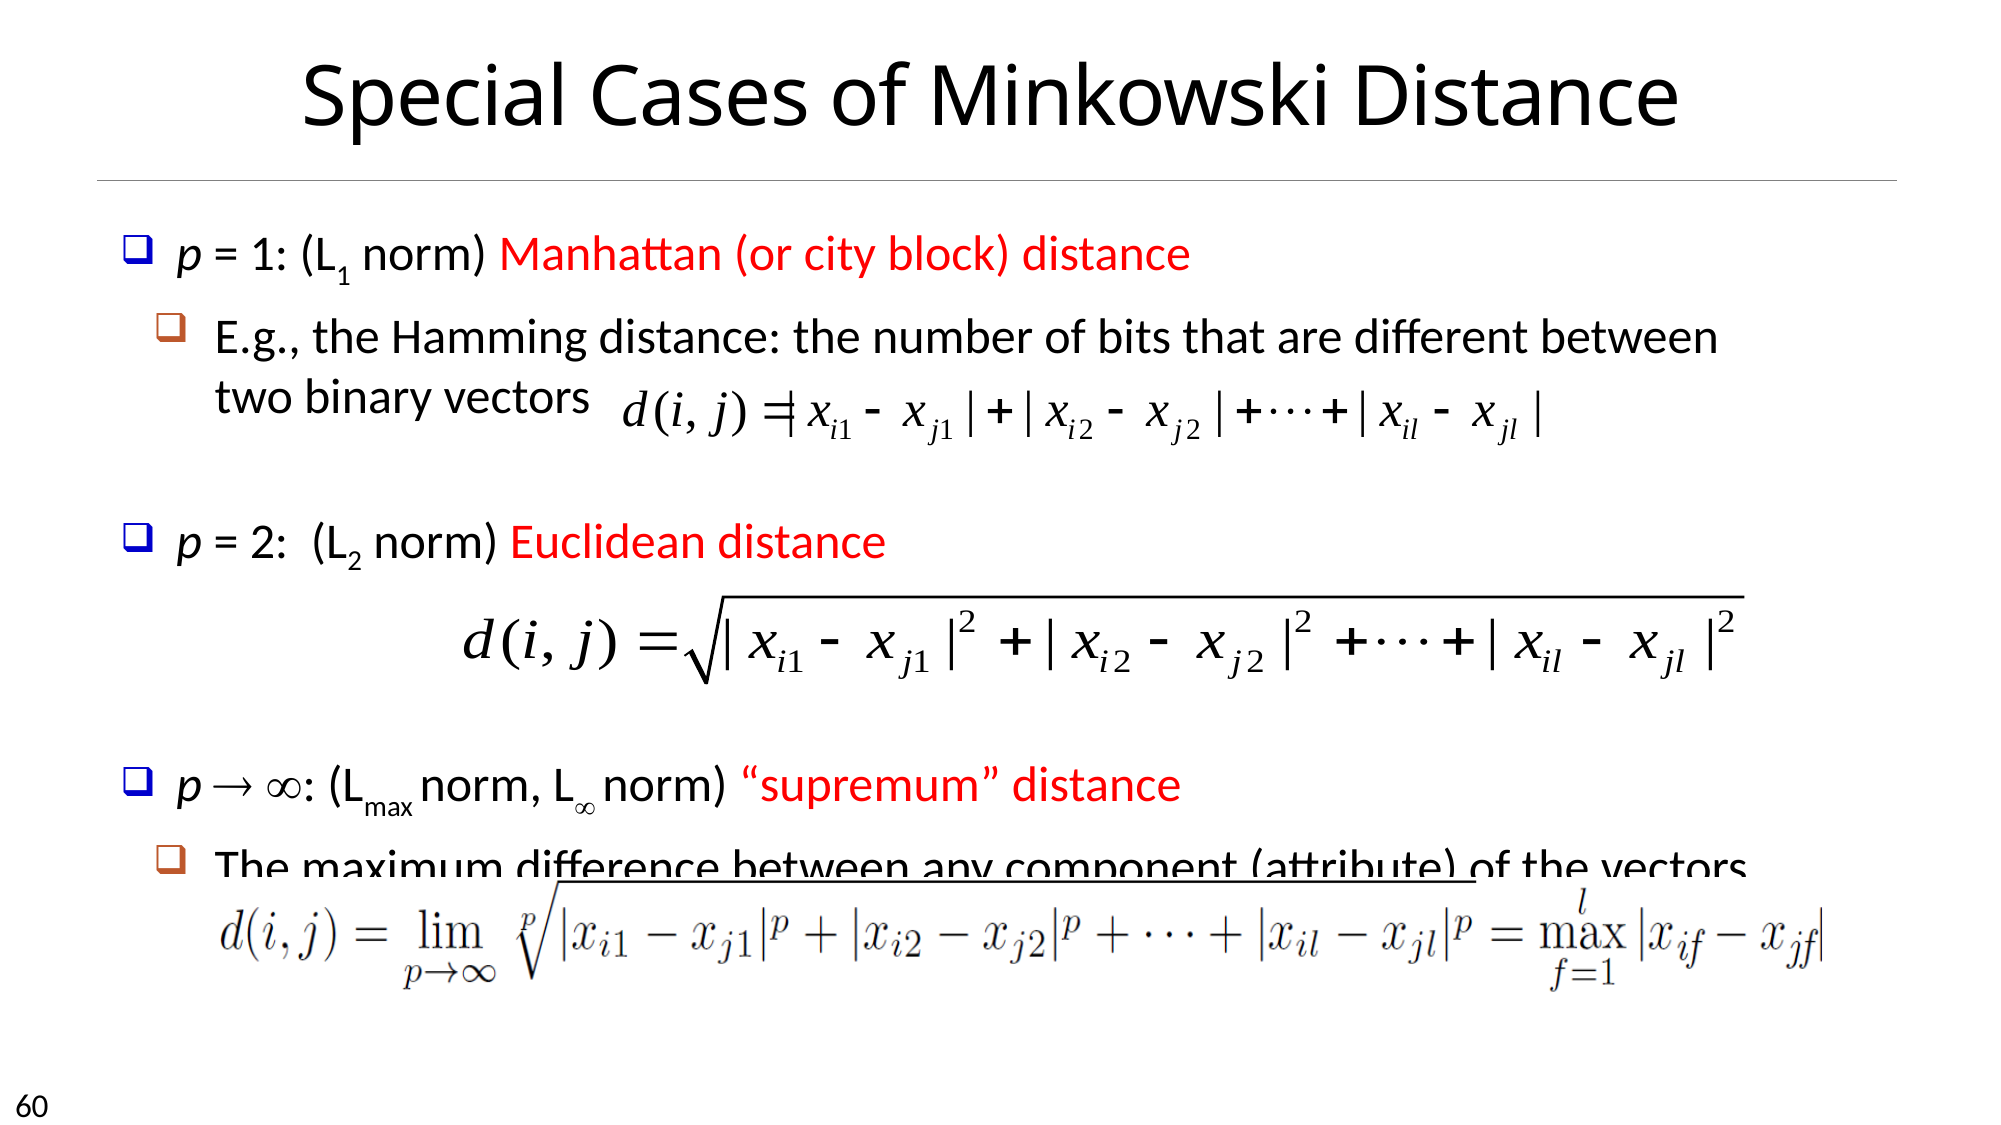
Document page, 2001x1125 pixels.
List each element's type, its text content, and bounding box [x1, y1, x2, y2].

title Special Cases of Minkowski Distance [33, 50, 1950, 150]
picture [218, 877, 1823, 992]
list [451, 582, 1759, 697]
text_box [613, 374, 1550, 457]
list p = 1: (L1 norm) Manhattan (or city block) distance E.g., the Hamming distance: the number of bits that are different between two binary vectors p = 2: (L2 norm) Euclidean distance p  : (Lmax norm, L norm) “supremum” distance The maximum difference between any component (attribute) of the vectors [105, 212, 1823, 878]
